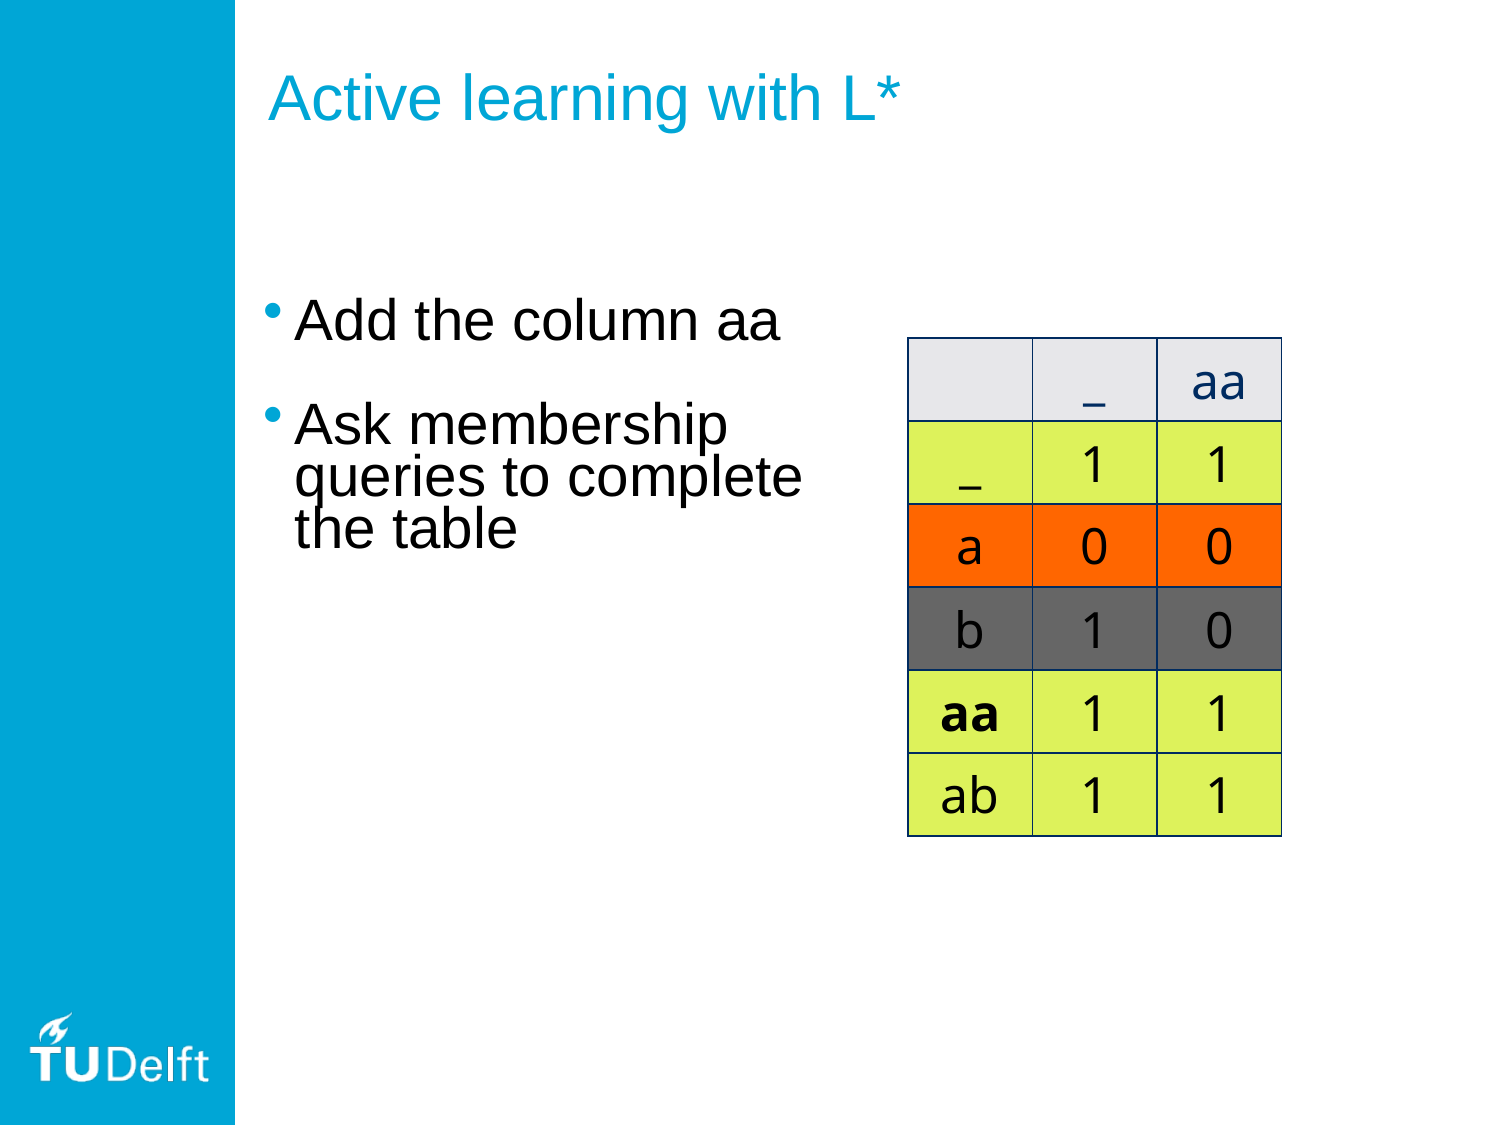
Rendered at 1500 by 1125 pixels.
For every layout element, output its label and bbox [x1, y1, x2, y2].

table_header [1158, 339, 1281, 420]
table_cell [1033, 422, 1156, 503]
table_cell [1033, 588, 1156, 669]
title [268, 55, 1423, 231]
table_cell [1033, 754, 1156, 835]
table_cell [1158, 588, 1281, 669]
table_cell [1033, 671, 1156, 752]
table_cell [909, 754, 1032, 835]
table_cell [1033, 505, 1156, 586]
table_cell [1158, 422, 1281, 503]
list [263, 299, 836, 876]
table_cell [1158, 505, 1281, 586]
table_cell [909, 671, 1032, 752]
table_cell [1158, 671, 1281, 752]
table_header [1033, 339, 1156, 420]
table_cell [909, 588, 1032, 669]
table_cell [1158, 754, 1281, 835]
table_cell [909, 505, 1032, 586]
table_cell [909, 422, 1032, 503]
table_header [909, 339, 1032, 420]
